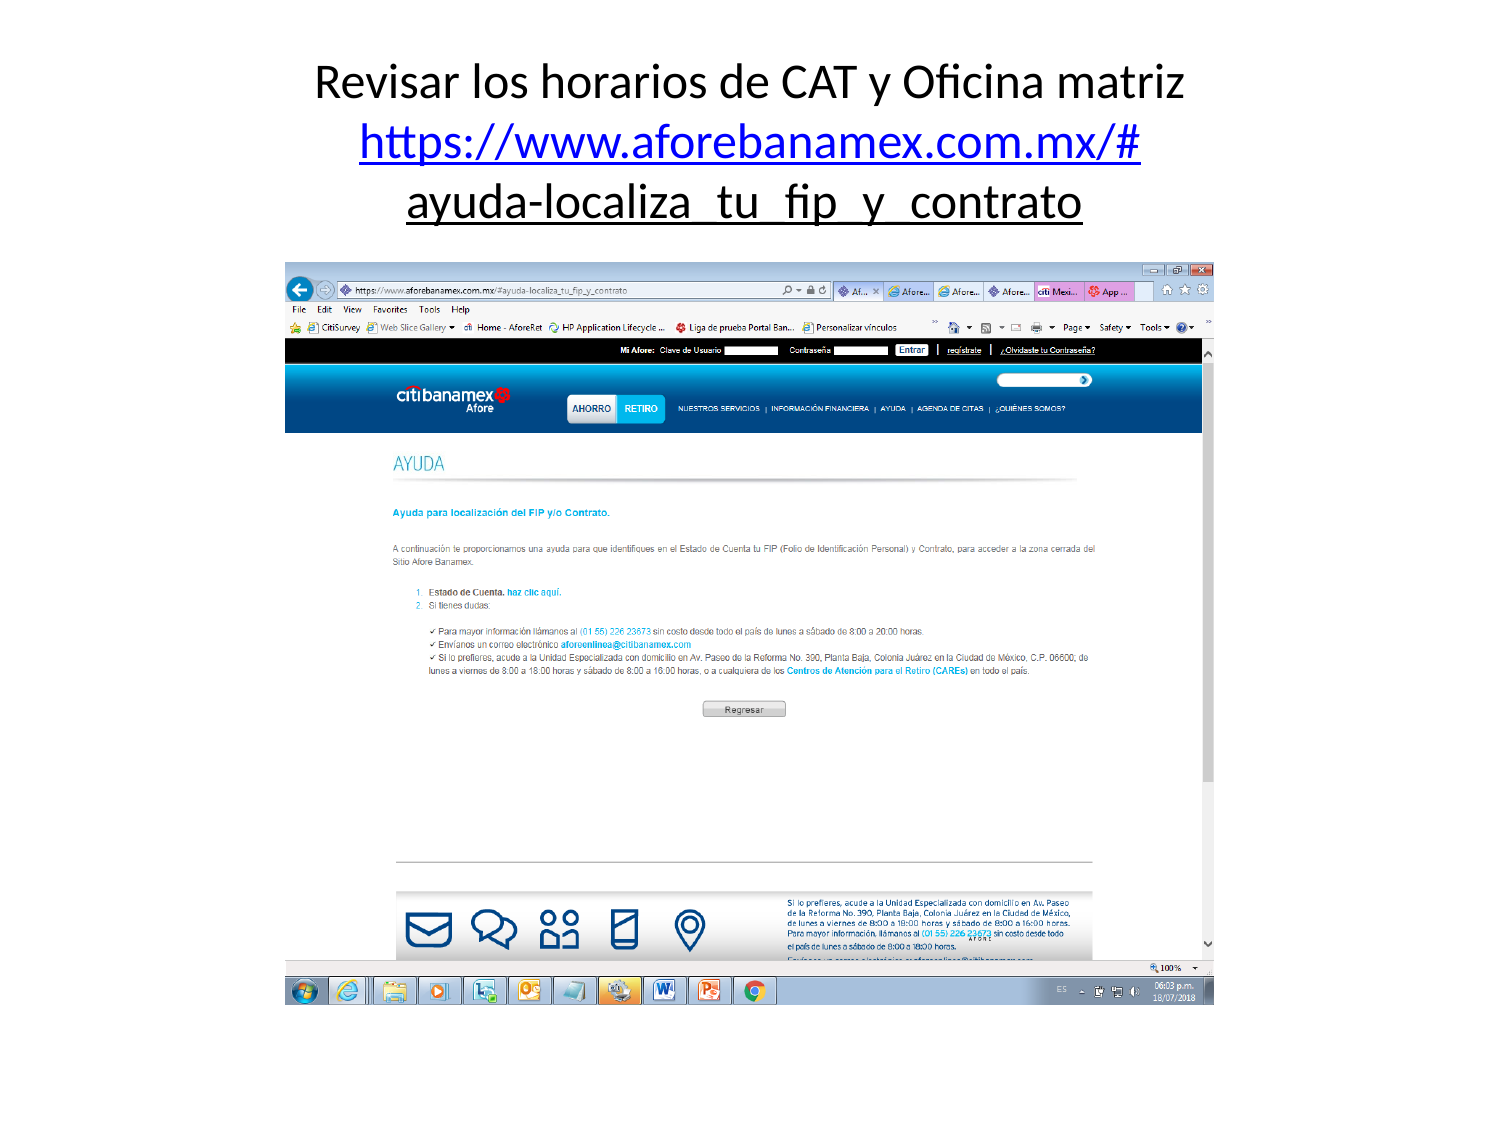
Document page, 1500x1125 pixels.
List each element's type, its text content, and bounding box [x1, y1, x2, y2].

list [285, 262, 1215, 1006]
title Revisar los horarios de CAT y Oficina matriz https://www.aforebanamex.com.mx/#ayuda-localiza_tu_fip_y_contrato [75, 45, 1425, 233]
